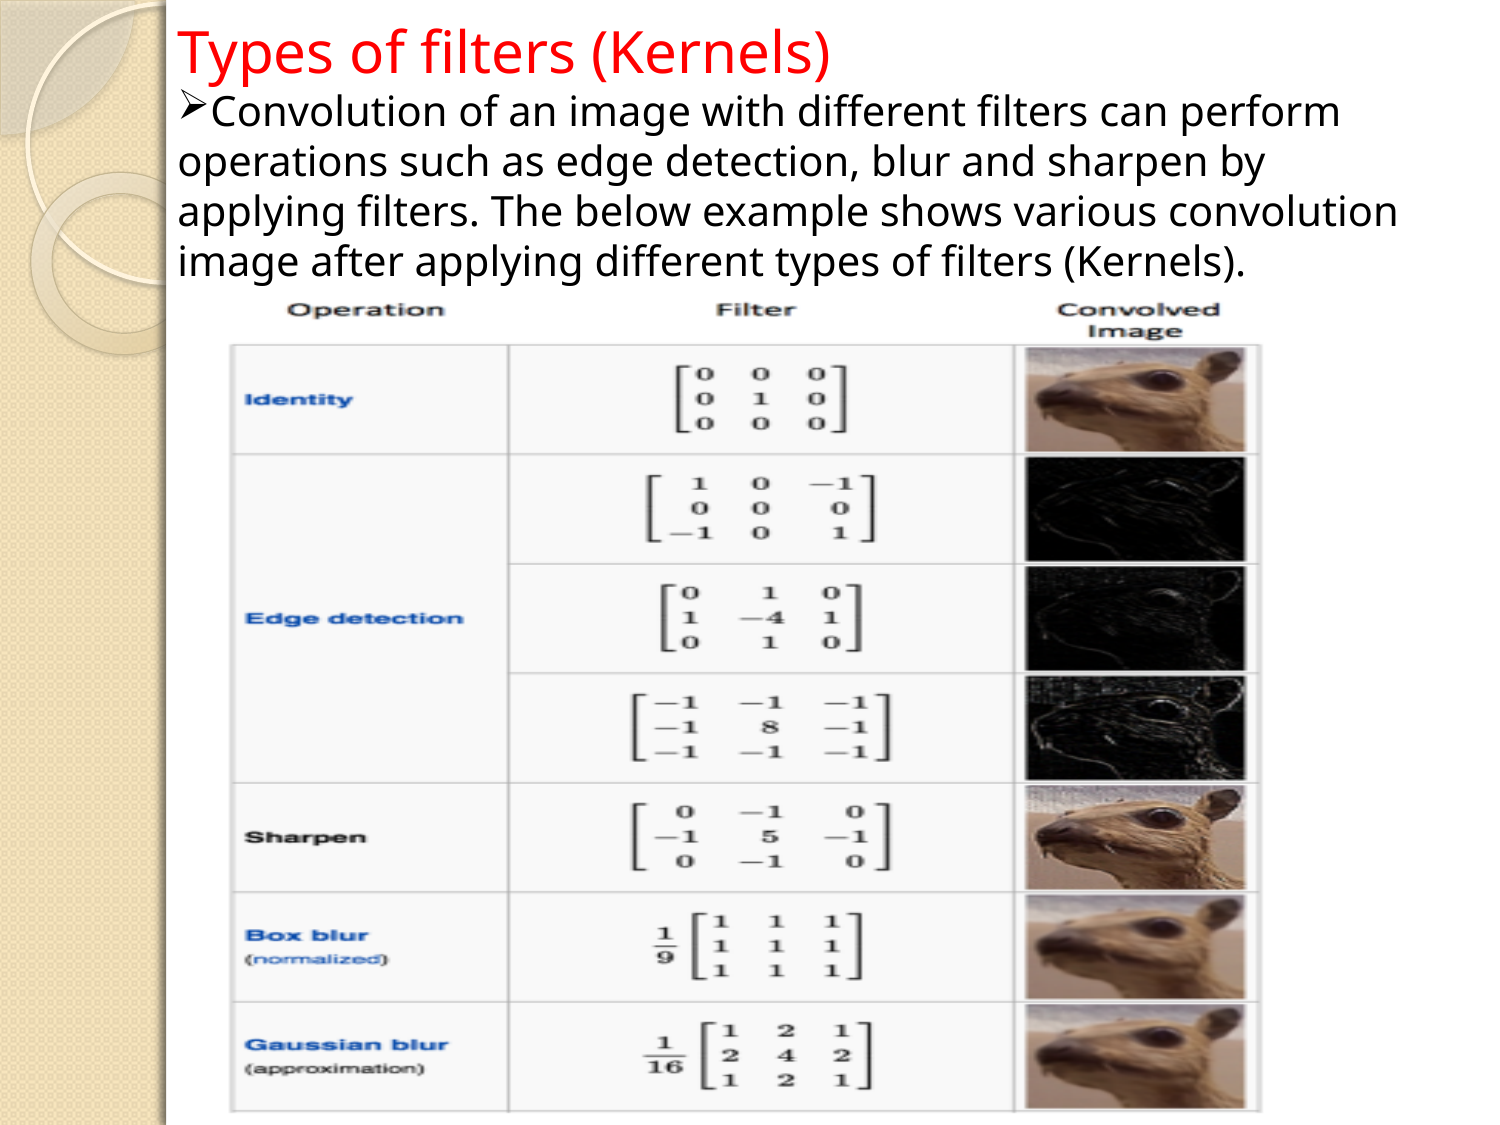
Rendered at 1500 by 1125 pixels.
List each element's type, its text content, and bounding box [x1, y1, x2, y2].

picture [212, 296, 1288, 1125]
text_box Types of filters (Kernels) Convolution of an image with different filters can perform operations such as edge detection, blur and sharpen by applying filters. The below example shows various convolution image after applying different types of filters (Kernels). [162, 7, 1452, 293]
